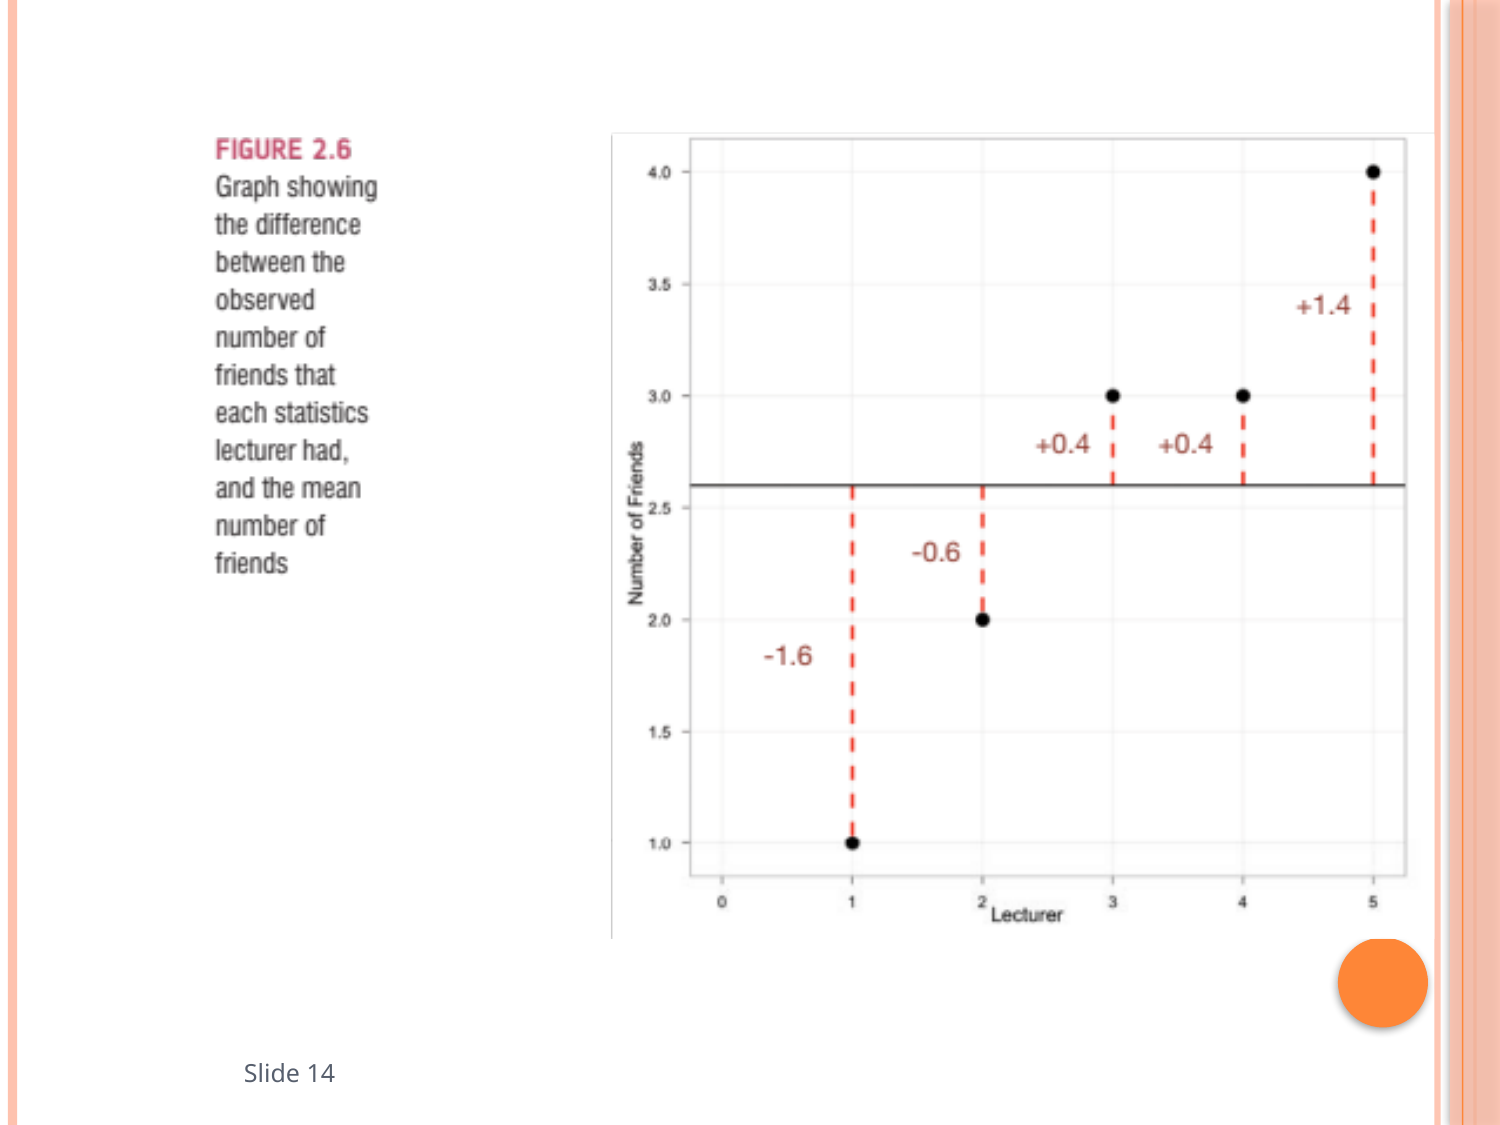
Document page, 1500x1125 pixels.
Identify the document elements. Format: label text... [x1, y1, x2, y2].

picture [205, 122, 1435, 939]
slide_number Slide 14 [0, 1046, 350, 1103]
